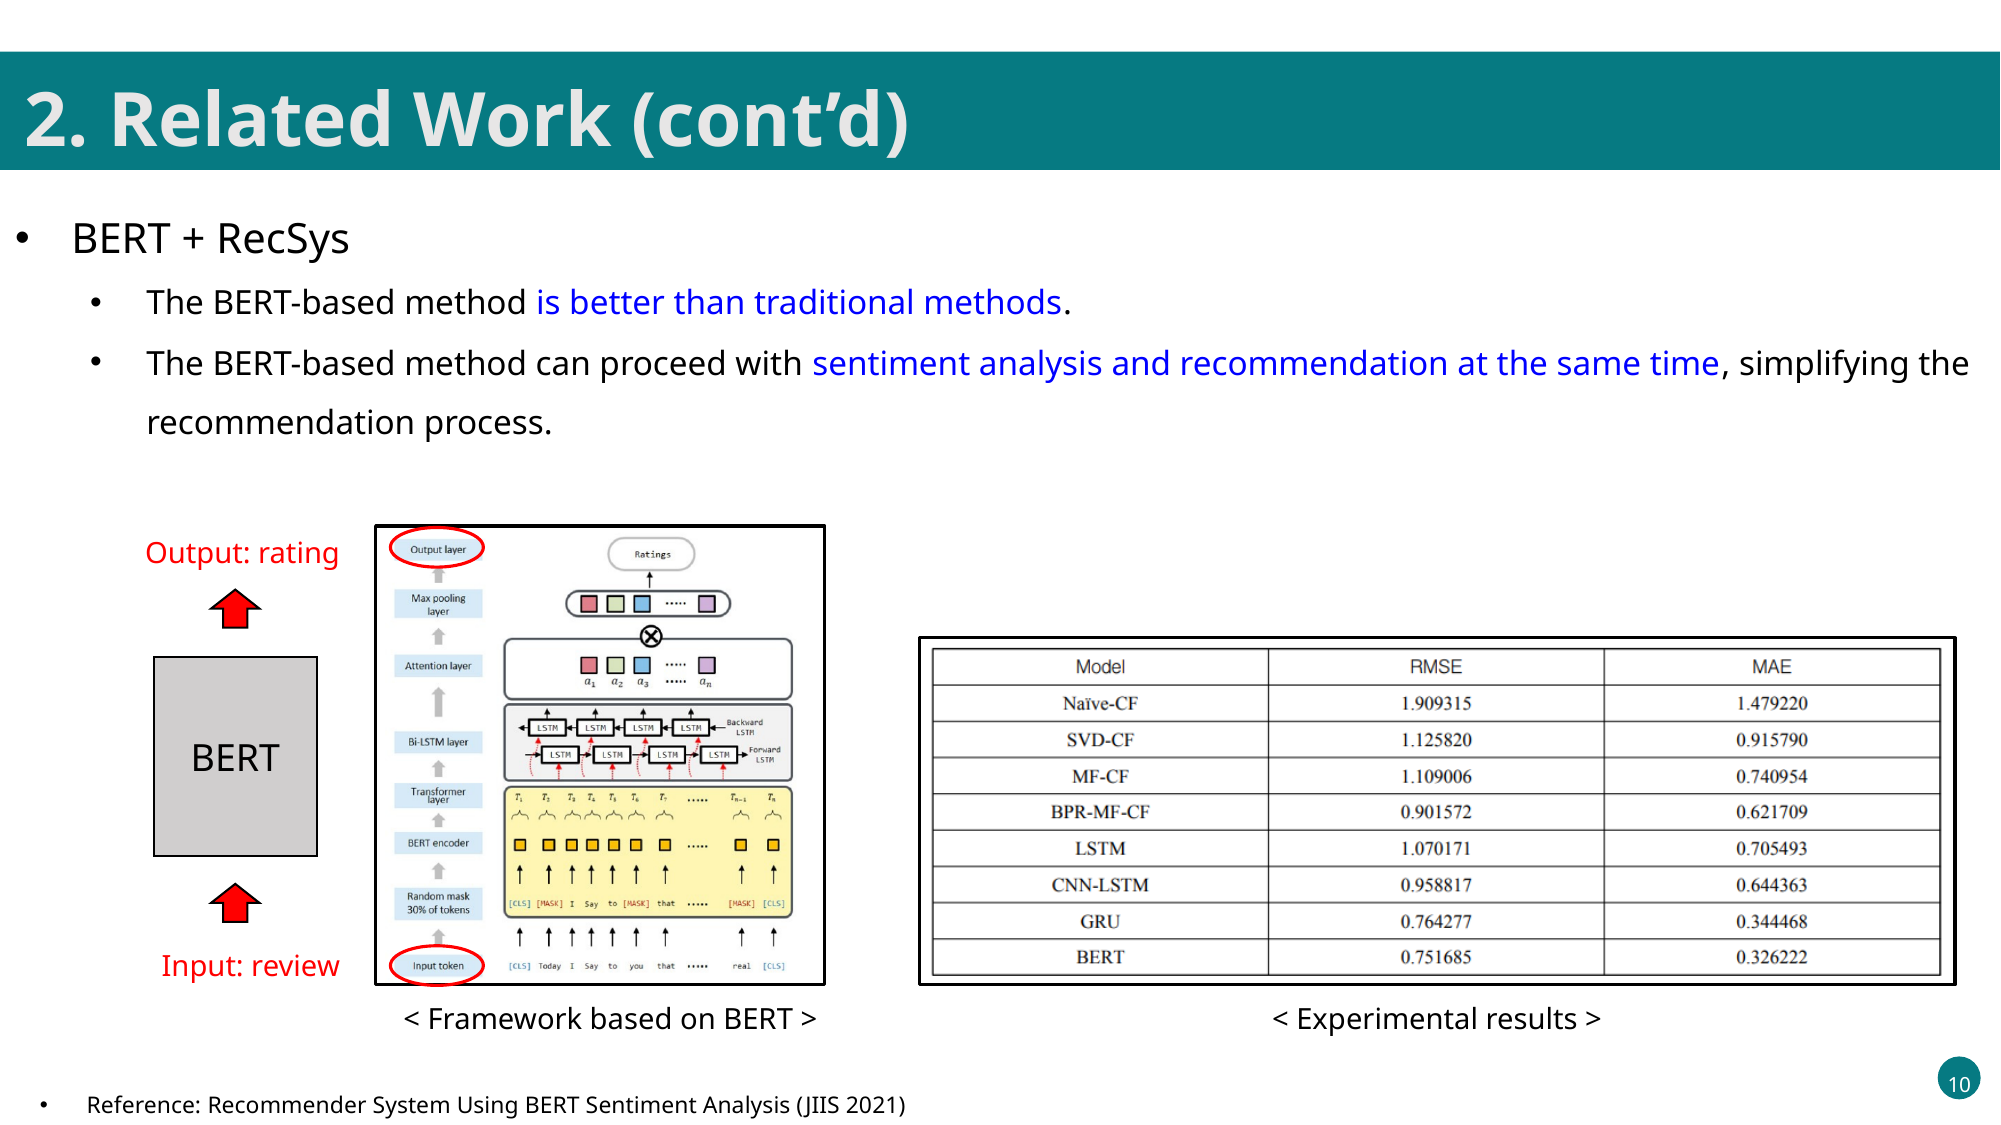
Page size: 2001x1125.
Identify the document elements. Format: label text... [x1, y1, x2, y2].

text_box [0, 51, 2000, 171]
picture [377, 527, 824, 984]
text_box BERT [153, 656, 318, 857]
text_box Reference: Recommender System Using BERT Sentiment Analysis (JIIS 2021) [24, 1083, 1391, 1125]
text_box Input: review [51, 940, 355, 990]
text_box [208, 588, 263, 629]
text_box < Framework based on BERT > [310, 992, 910, 1043]
text_box < Experimental results > [1137, 992, 1737, 1043]
text_box BERT + RecSys The BERT-based method is better than traditional methods. The BERT-based method can proceed with sentiment analysis and recommendation at the same time, simplifying the recommendation process. [0, 179, 2000, 1113]
picture [920, 639, 1954, 984]
text_box Output: rating [51, 526, 355, 577]
text_box 2. Related Work (cont’d) [10, 19, 2000, 169]
text_box [208, 882, 263, 923]
